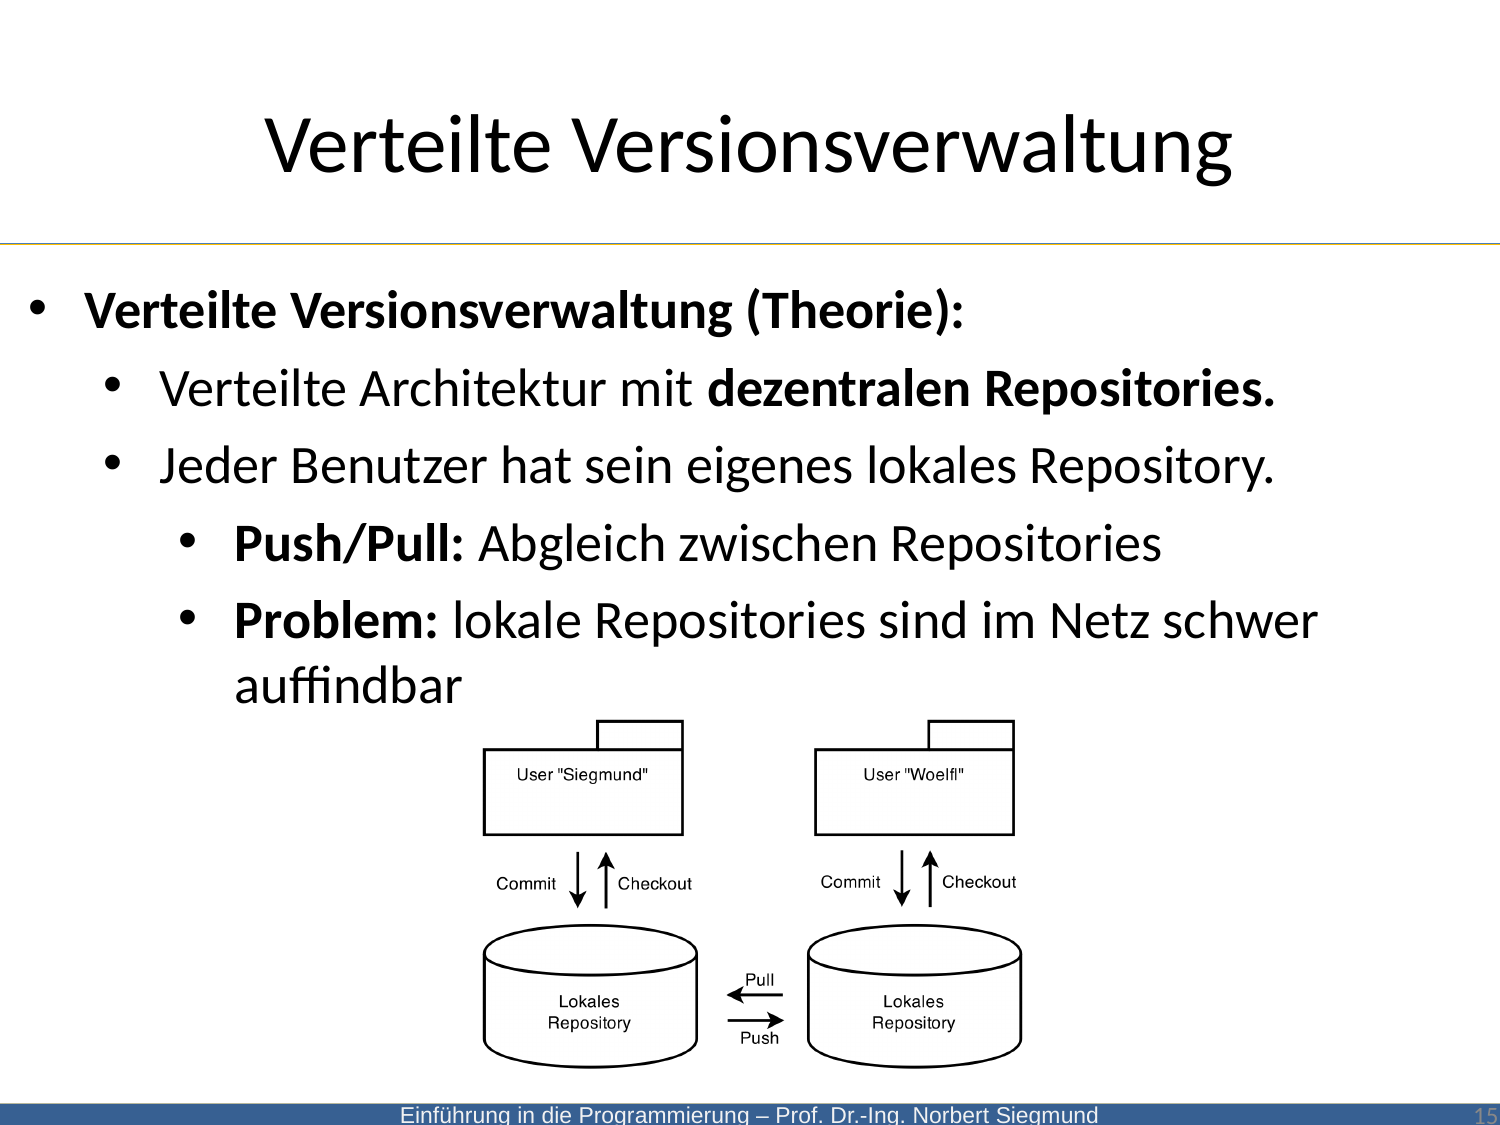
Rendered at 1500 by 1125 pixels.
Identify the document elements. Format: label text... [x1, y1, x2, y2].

text_box Verteilte Versionsverwaltung (Theorie): Verteilte Architektur mit dezentralen Repositories. Jeder Benutzer hat sein eigenes lokales Repository. Push/Pull: Abgleich zwischen Repositories Problem: lokale Repositories sind im Netz schwer auffindbar [21, 266, 1479, 763]
title Verteilte Versionsverwaltung [74, 44, 1426, 234]
slide_number 15 [1148, 1084, 1500, 1125]
picture [482, 719, 1024, 1070]
